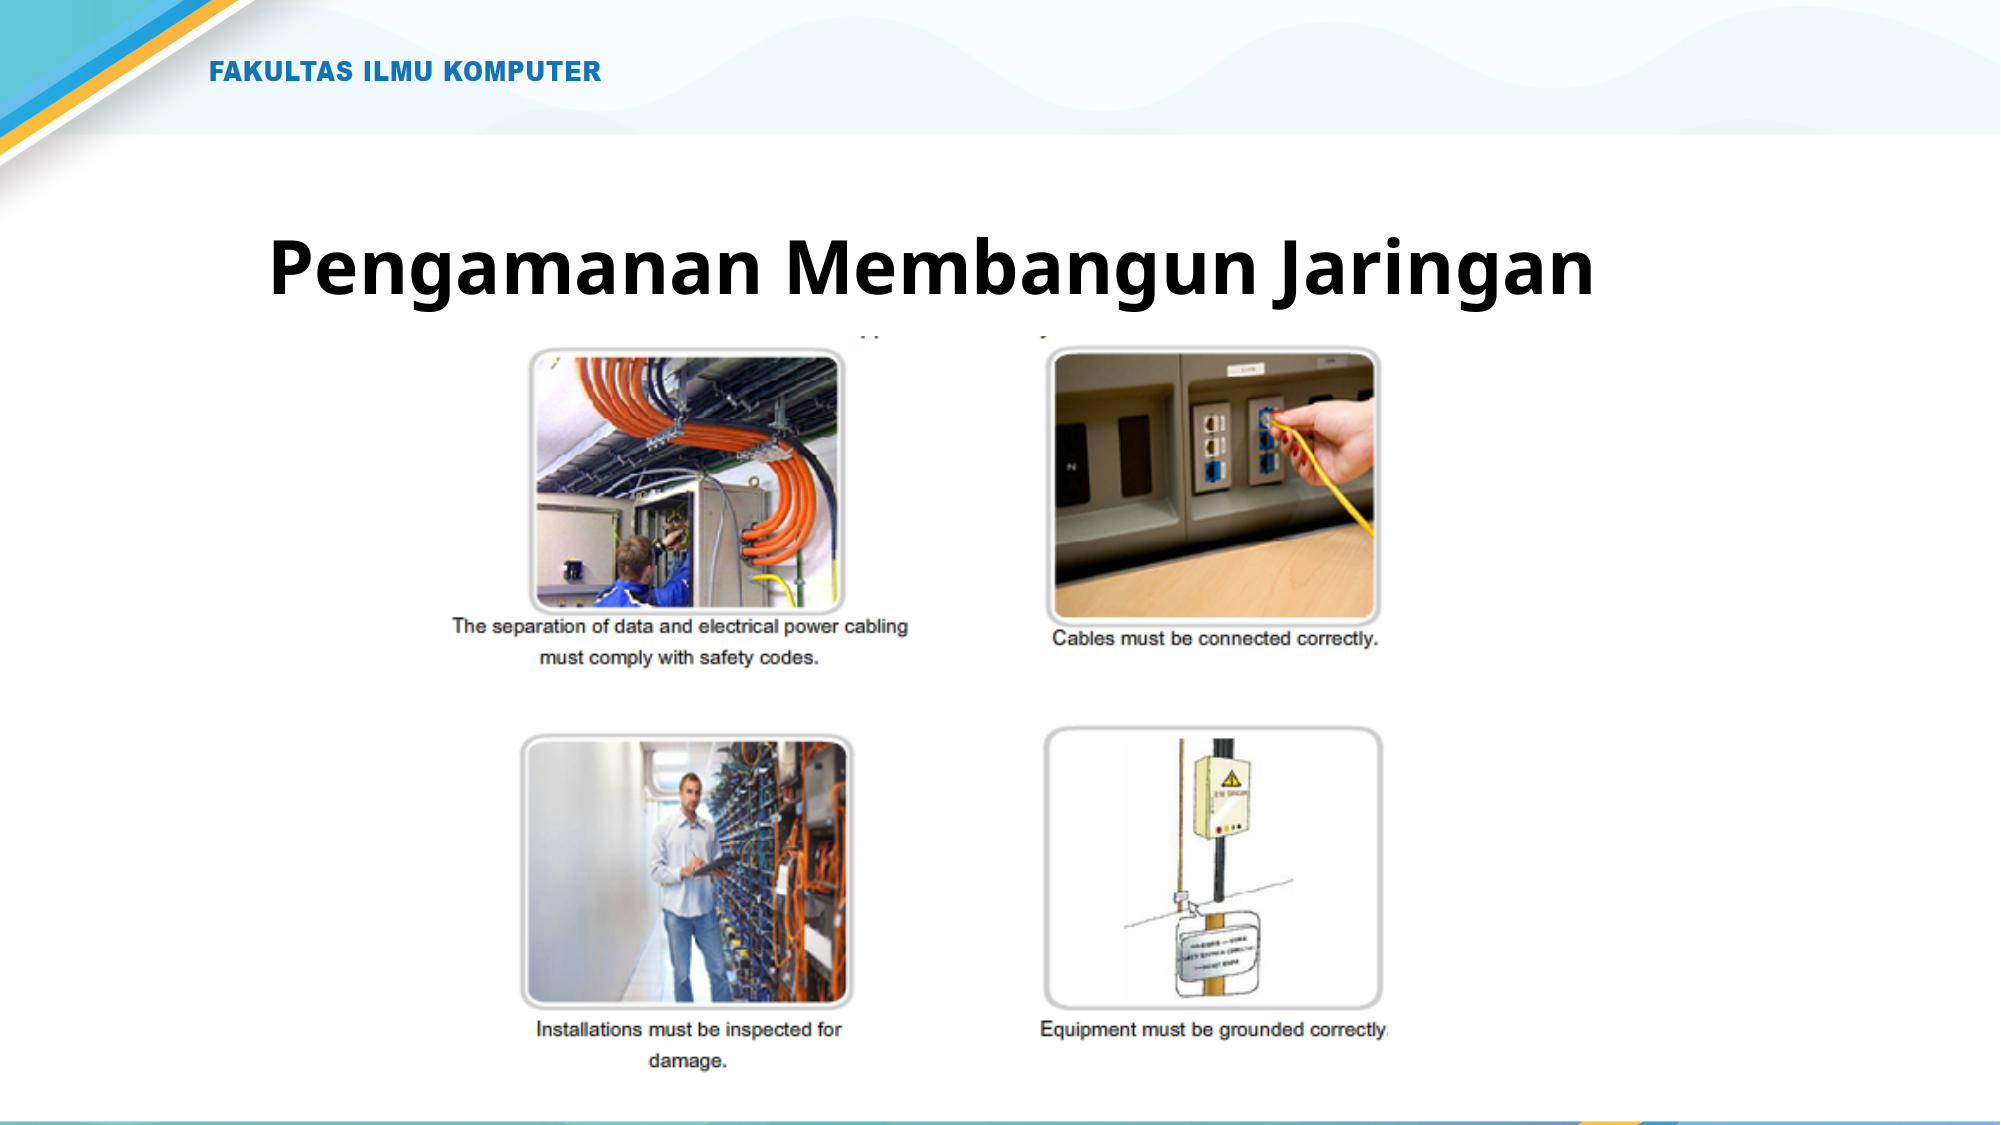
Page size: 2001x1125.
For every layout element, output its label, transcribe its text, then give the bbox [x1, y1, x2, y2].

title Pengamanan Membangun Jaringan [252, 204, 1852, 337]
picture [0, 0, 2000, 1125]
